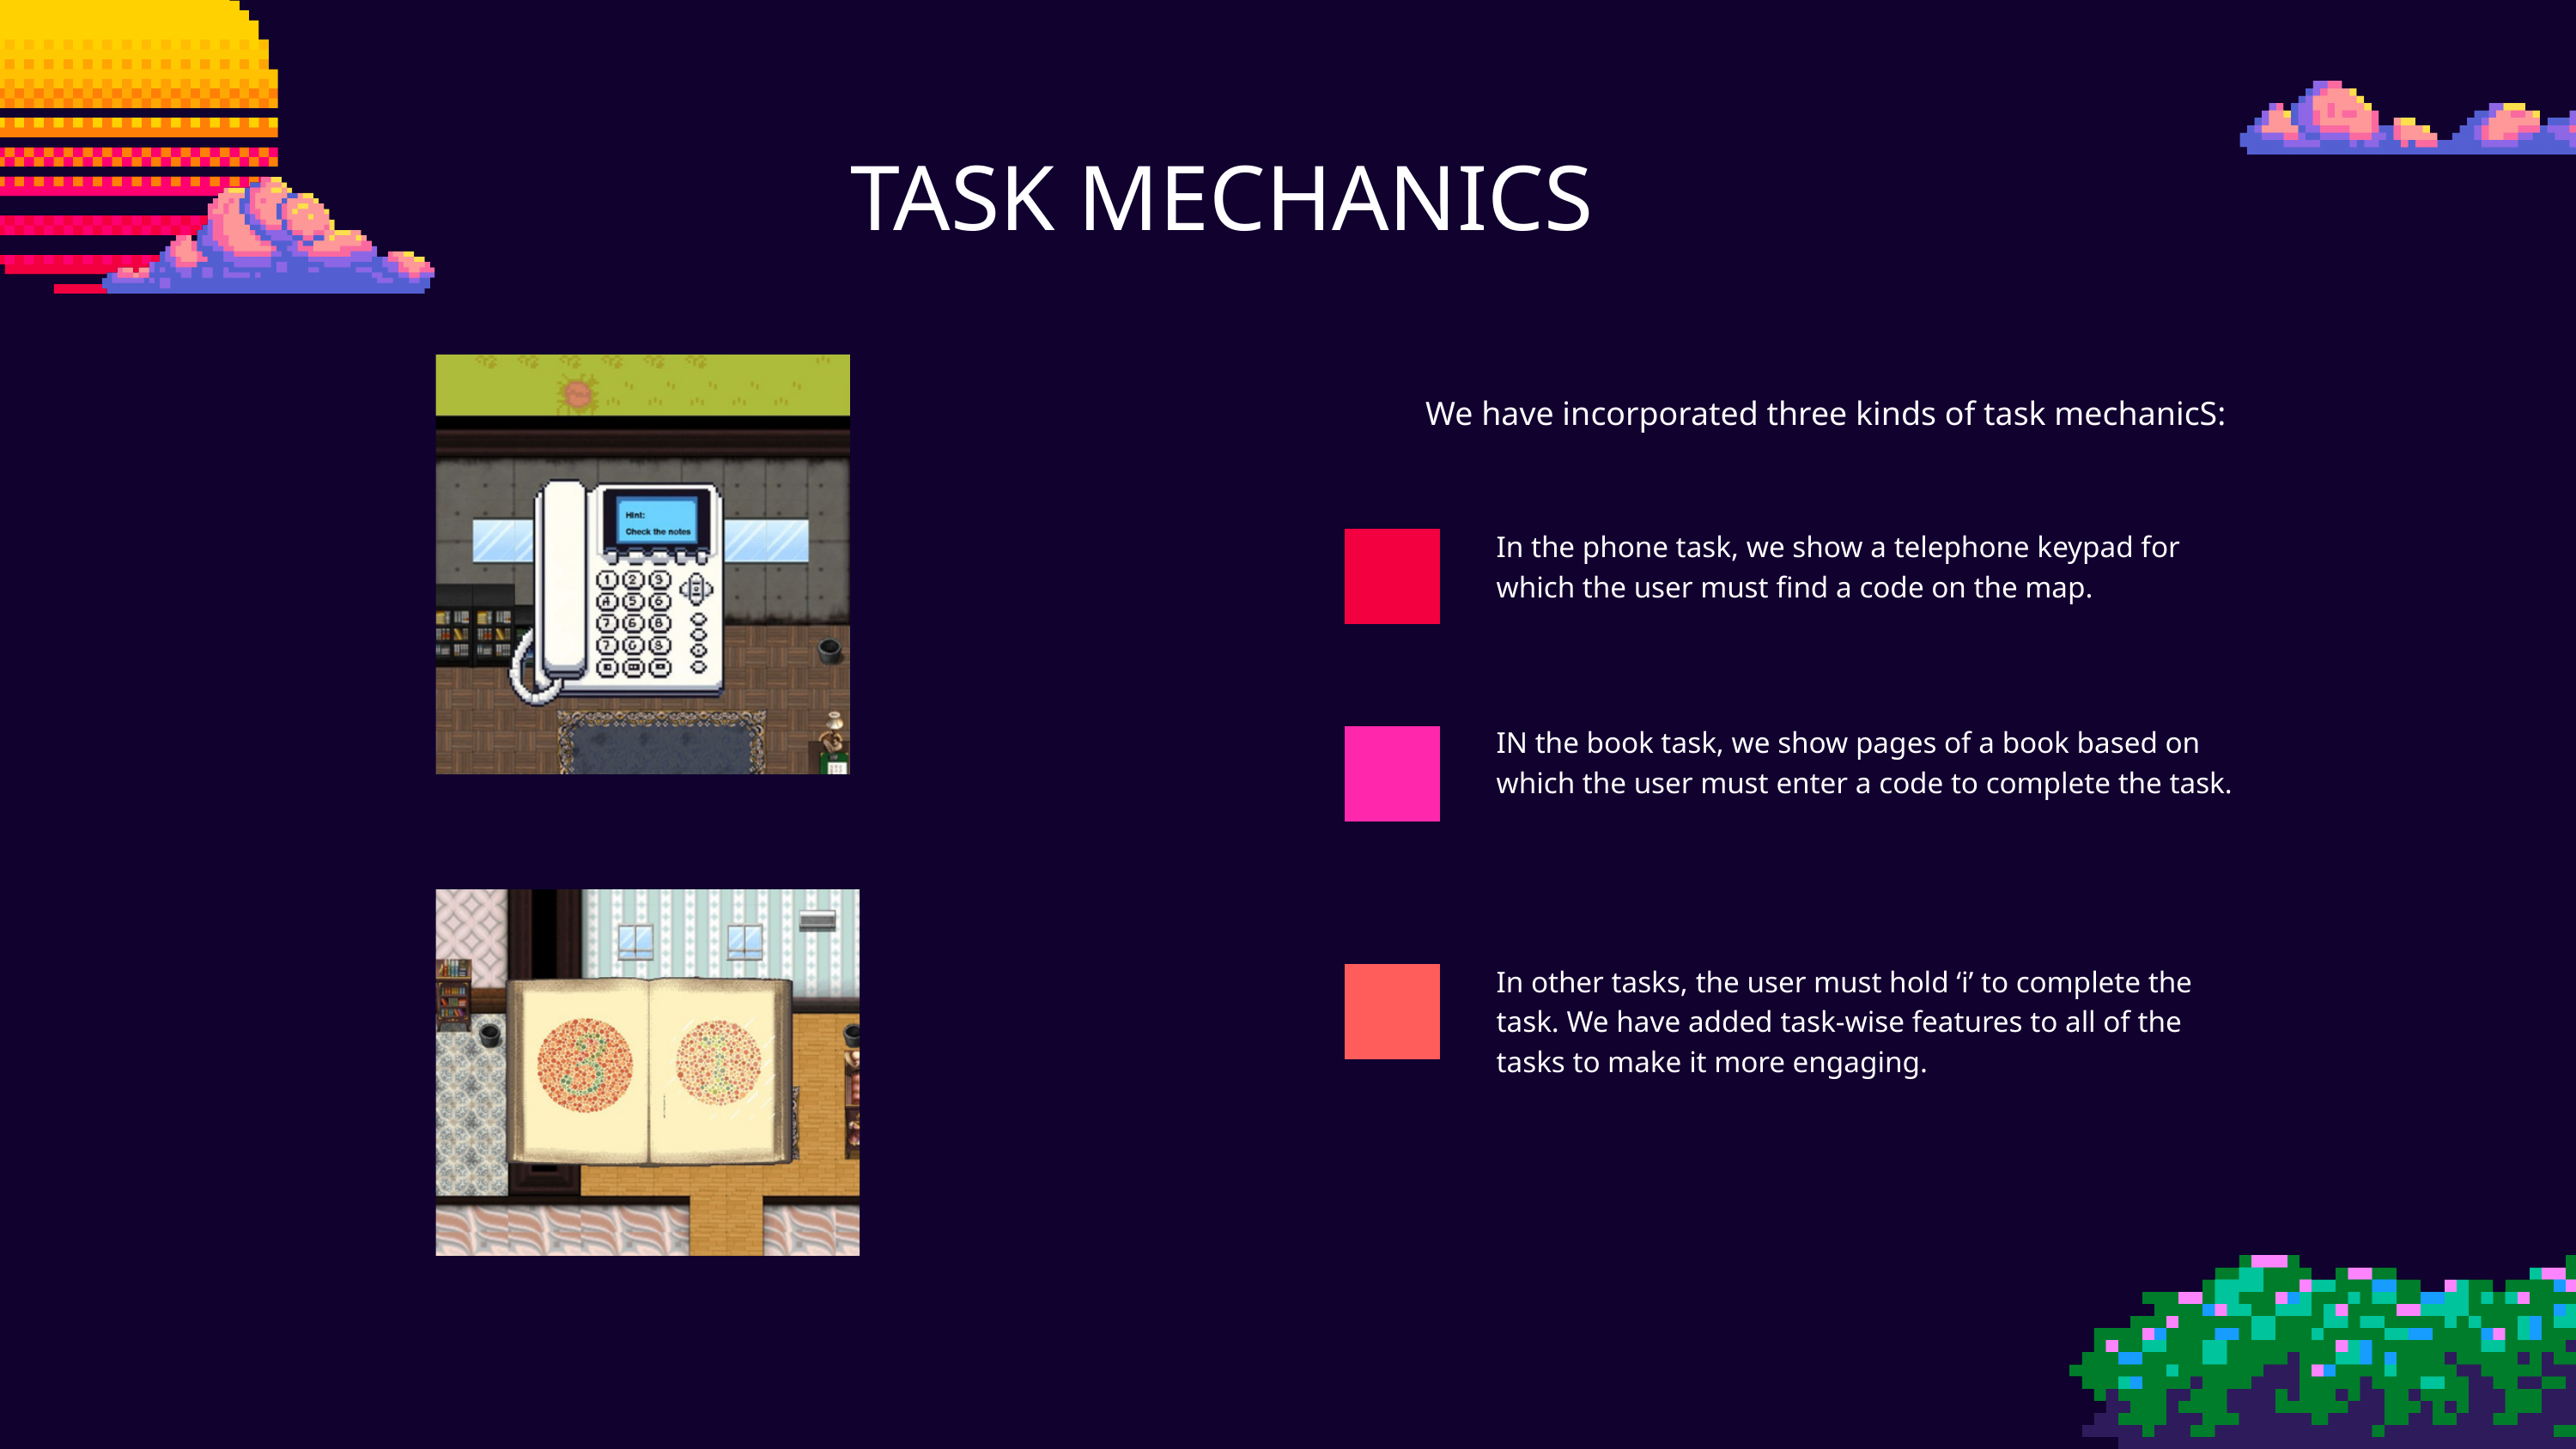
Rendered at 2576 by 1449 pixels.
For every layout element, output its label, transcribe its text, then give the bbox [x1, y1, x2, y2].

text_box [435, 355, 850, 774]
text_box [1344, 725, 1440, 822]
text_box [1344, 963, 1440, 1060]
text_box [2239, 81, 2576, 155]
text_box In the phone task, we show a telephone keypad for which the user must find a code on the map. [1496, 523, 2240, 603]
text_box [101, 177, 435, 294]
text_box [1344, 528, 1440, 625]
text_box In other tasks, the user must hold ‘i’ to complete the task. We have added task-wise features to all of the tasks to make it more engaging. [1496, 958, 2240, 1079]
text_box [435, 889, 860, 1256]
text_box We have incorporated three kinds of task mechanicS: [1254, 386, 2398, 433]
text_box [2069, 1255, 2576, 1449]
text_box TASK MECHANICS [849, 123, 1935, 249]
text_box IN the book task, we show pages of a book based on which the user must enter a code to complete the task. [1496, 718, 2240, 799]
text_box [0, 0, 278, 294]
